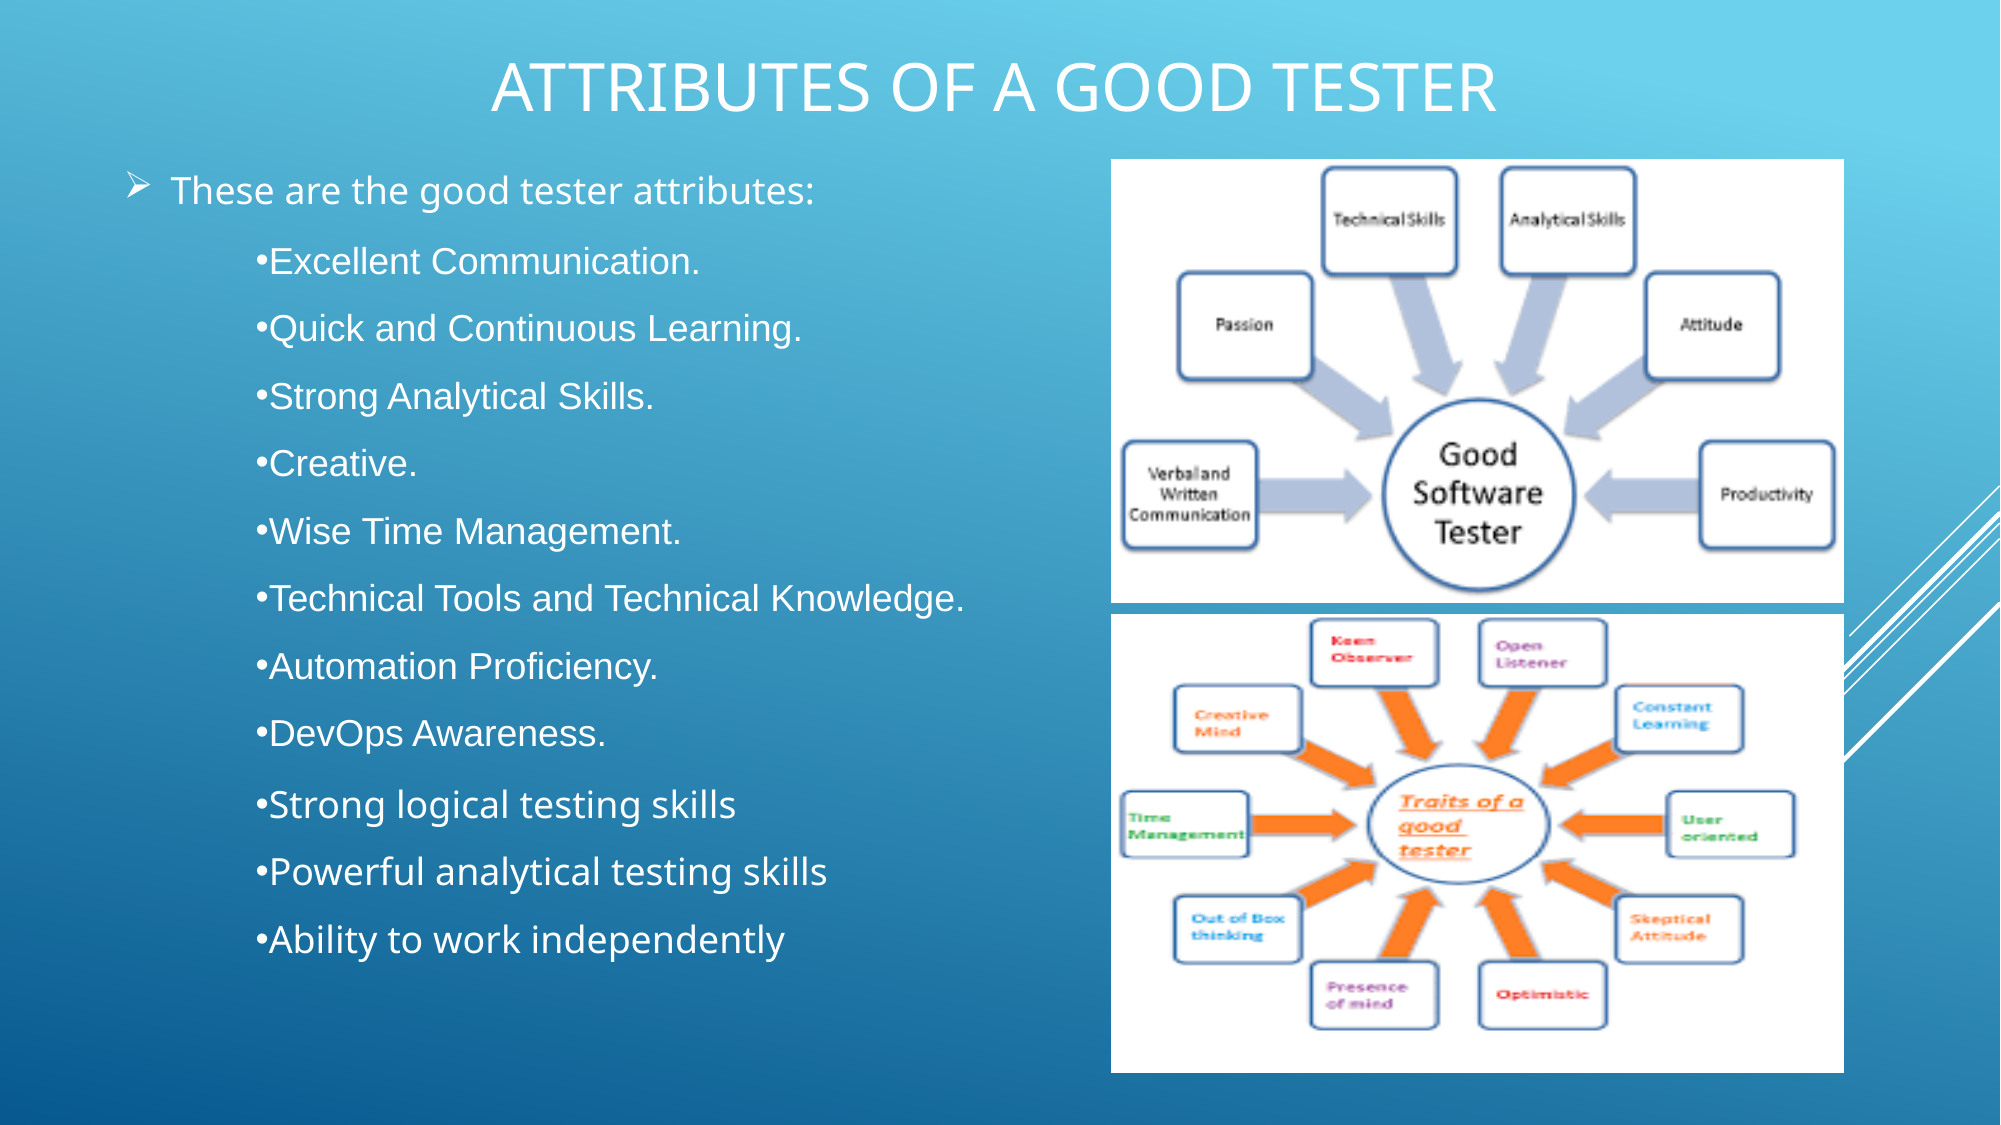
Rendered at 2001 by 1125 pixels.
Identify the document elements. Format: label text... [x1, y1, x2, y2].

text_box Excellent Communication. Quick and Continuous Learning. Strong Analytical Skills. Creative. Wise Time Management. Technical Tools and Technical Knowledge. Automation Proficiency. DevOps Awareness. [240, 220, 1243, 762]
picture [1111, 614, 1844, 1073]
picture [1111, 159, 1844, 604]
text_box These are the good tester attributes: [108, 159, 1111, 220]
text_box ATTRIBUTES OF A GOOD TESTER [477, 37, 1747, 133]
text_box Strong logical testing skills Powerful analytical testing skills Ability to work independently [240, 762, 1111, 969]
